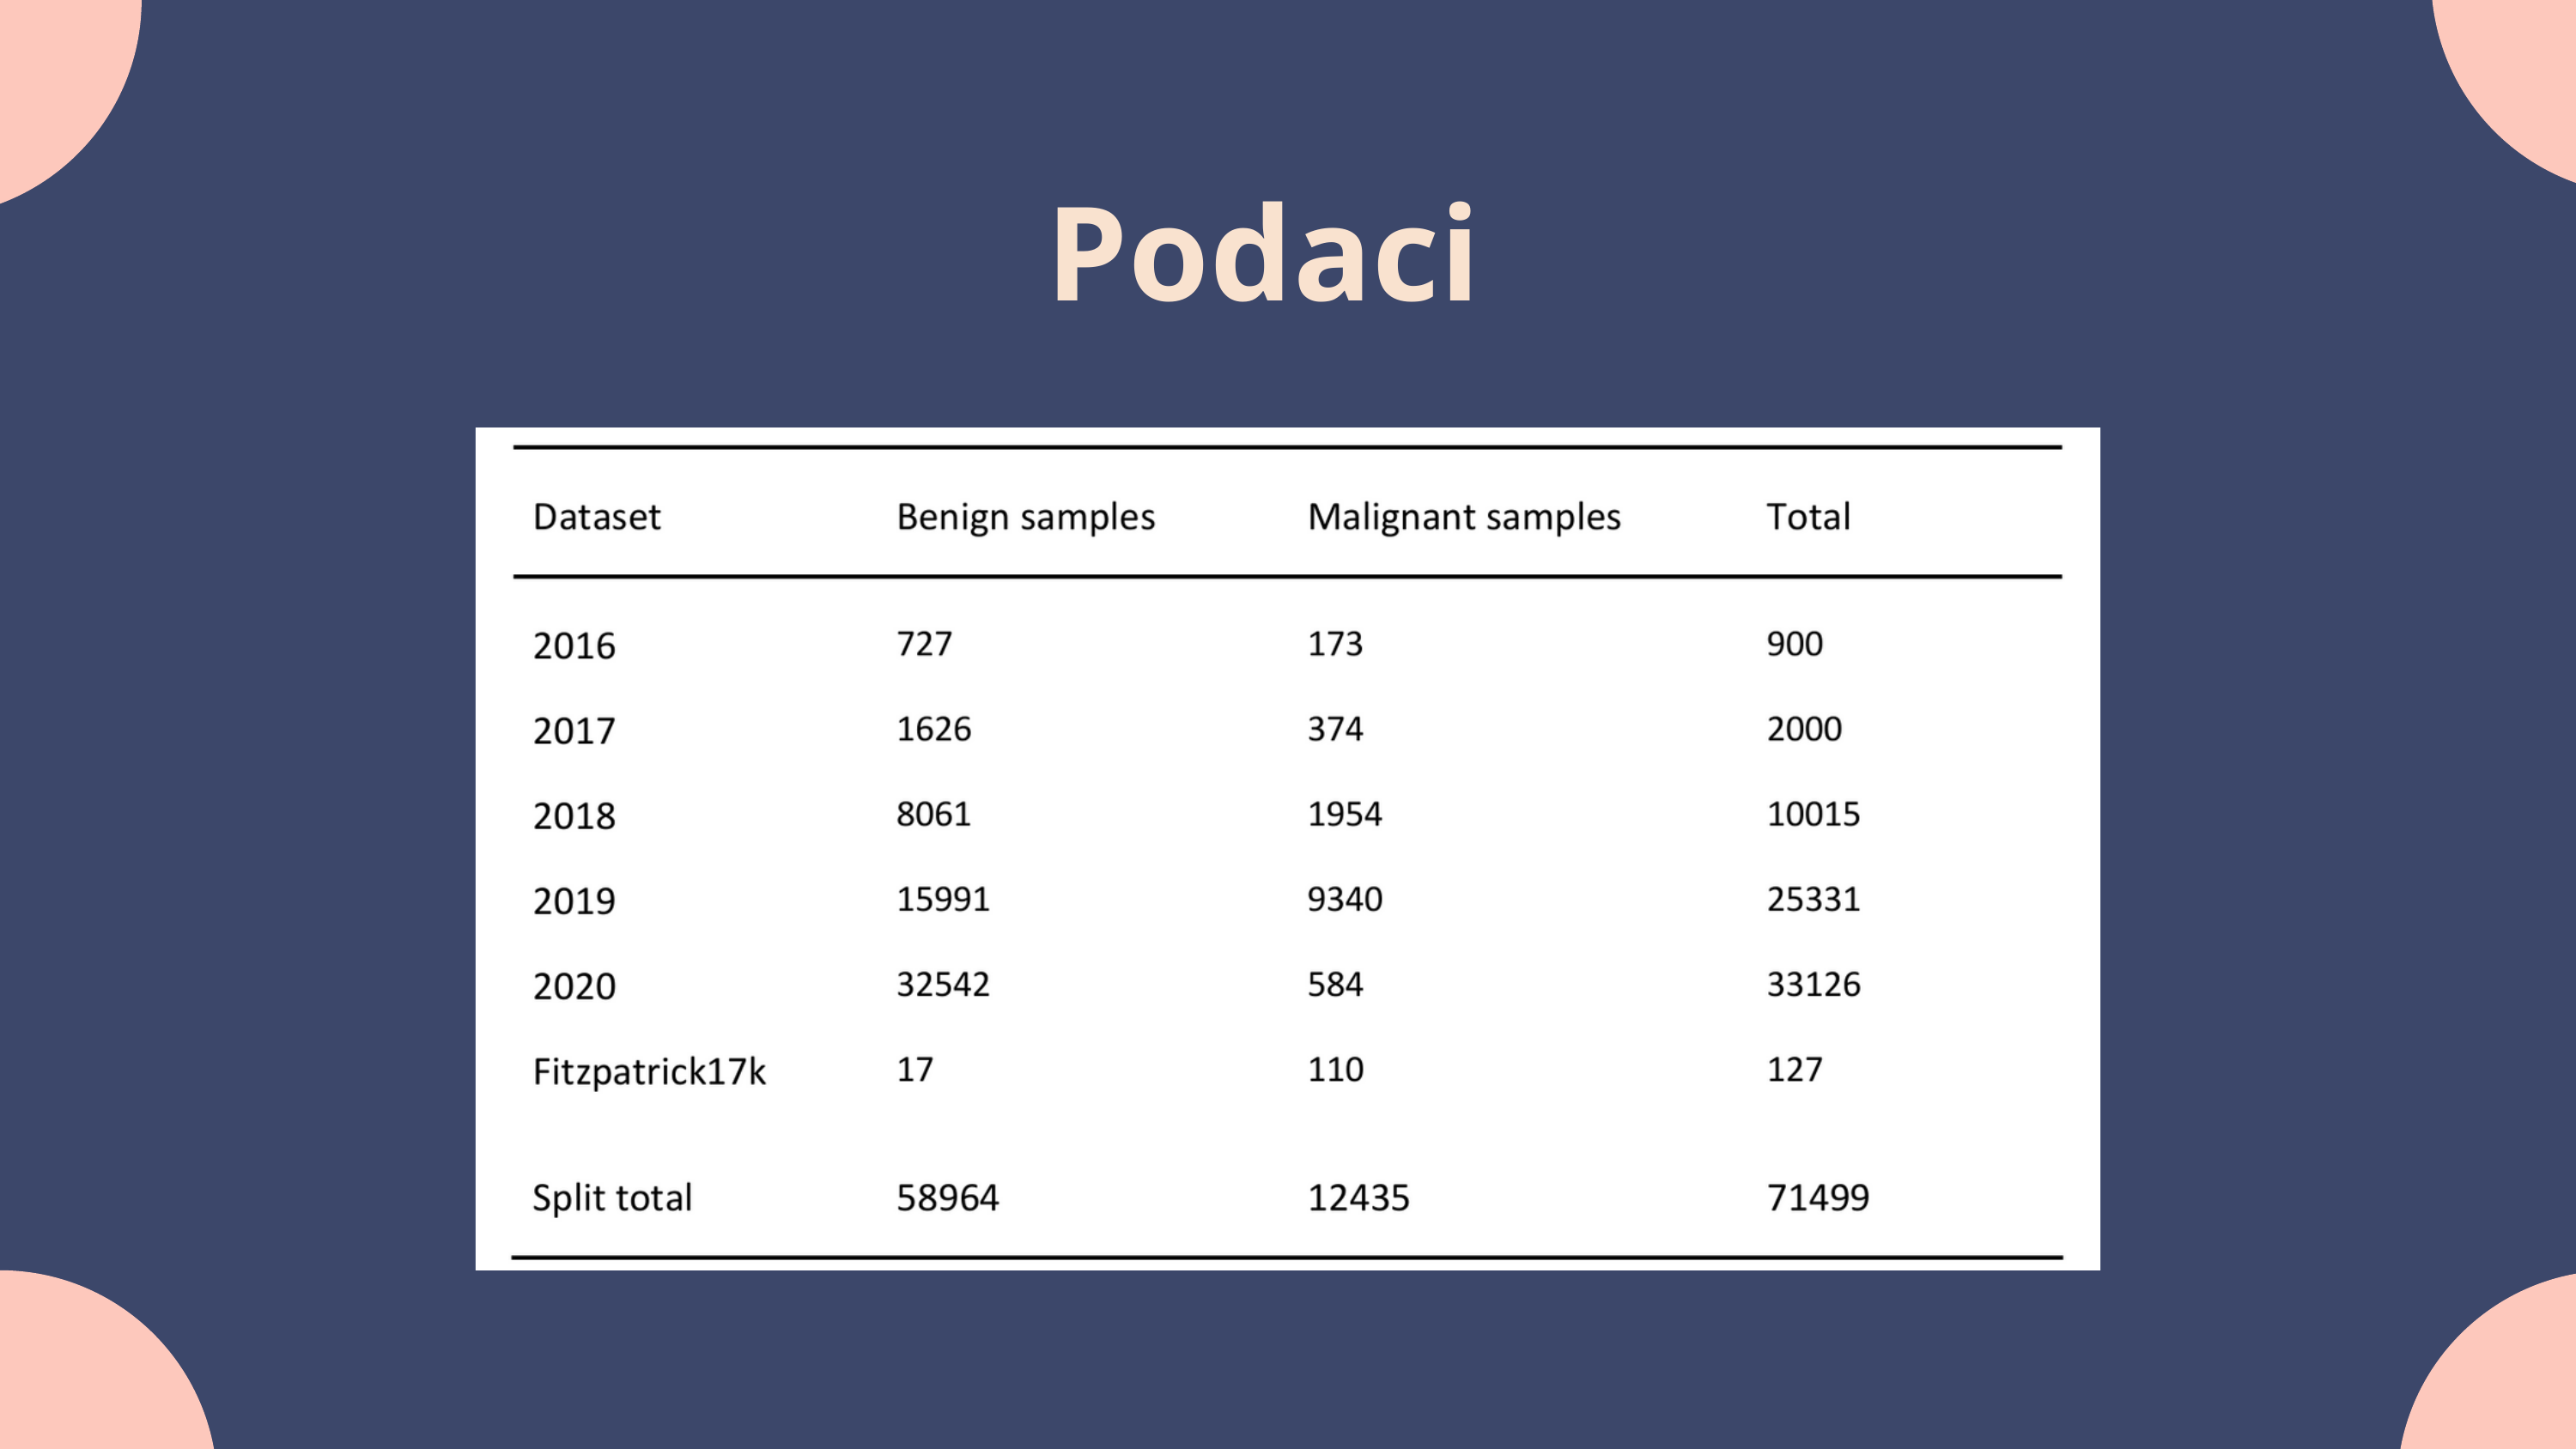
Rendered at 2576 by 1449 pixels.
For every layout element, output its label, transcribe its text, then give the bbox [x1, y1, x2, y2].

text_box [0, 0, 143, 218]
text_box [2397, 1270, 2576, 1449]
text_box Podaci [1046, 144, 1530, 327]
text_box [475, 427, 2101, 1270]
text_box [0, 1270, 218, 1449]
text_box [2431, 0, 2576, 196]
